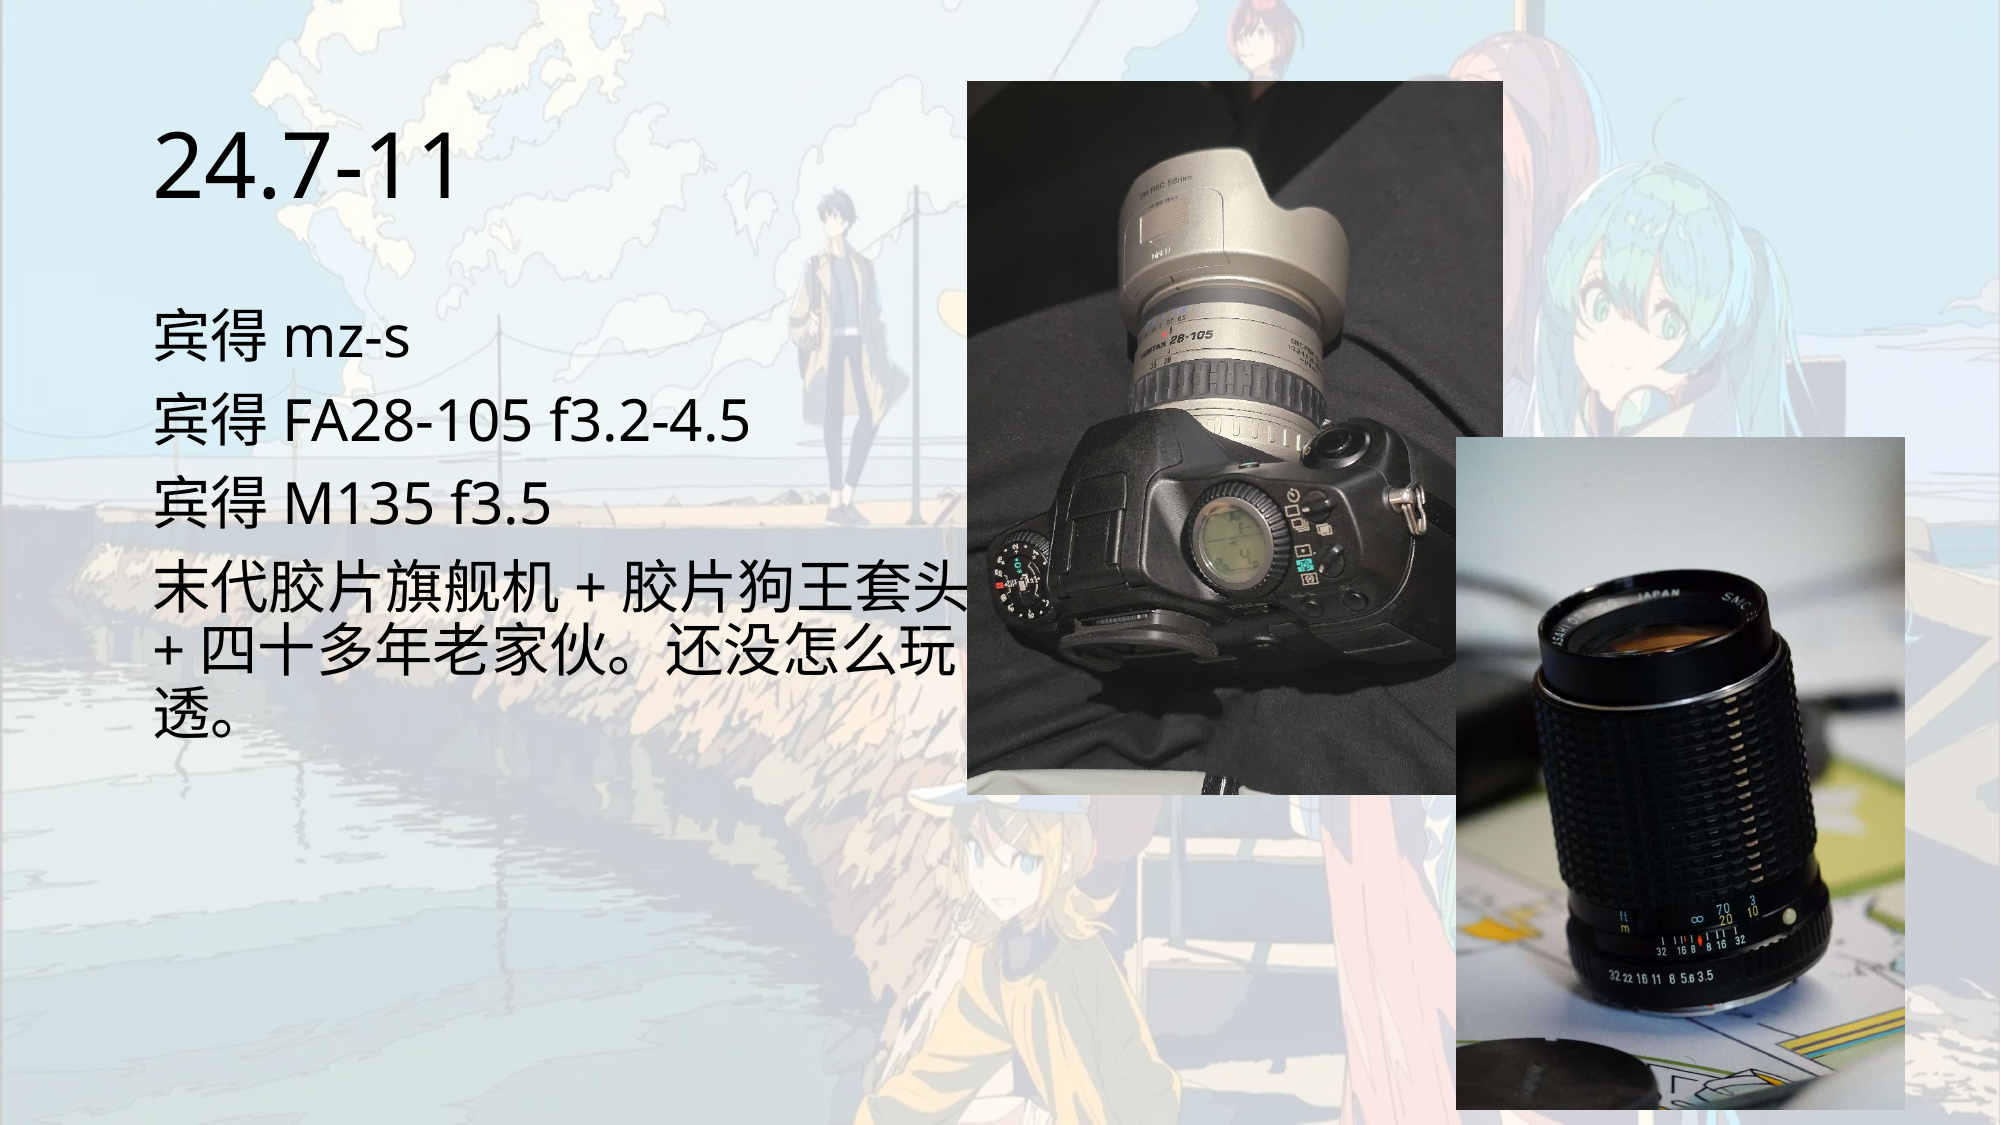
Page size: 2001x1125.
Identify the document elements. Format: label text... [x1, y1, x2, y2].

title 24.7-11 [137, 59, 1863, 278]
picture [1456, 437, 1905, 1110]
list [966, 81, 1503, 795]
list 宾得mz-s 宾得FA28-105 f3.2-4.5 宾得M135 f3.5 末代胶片旗舰机+胶片狗王套头+四十多年老家伙。还没怎么玩透。 [137, 299, 988, 1014]
